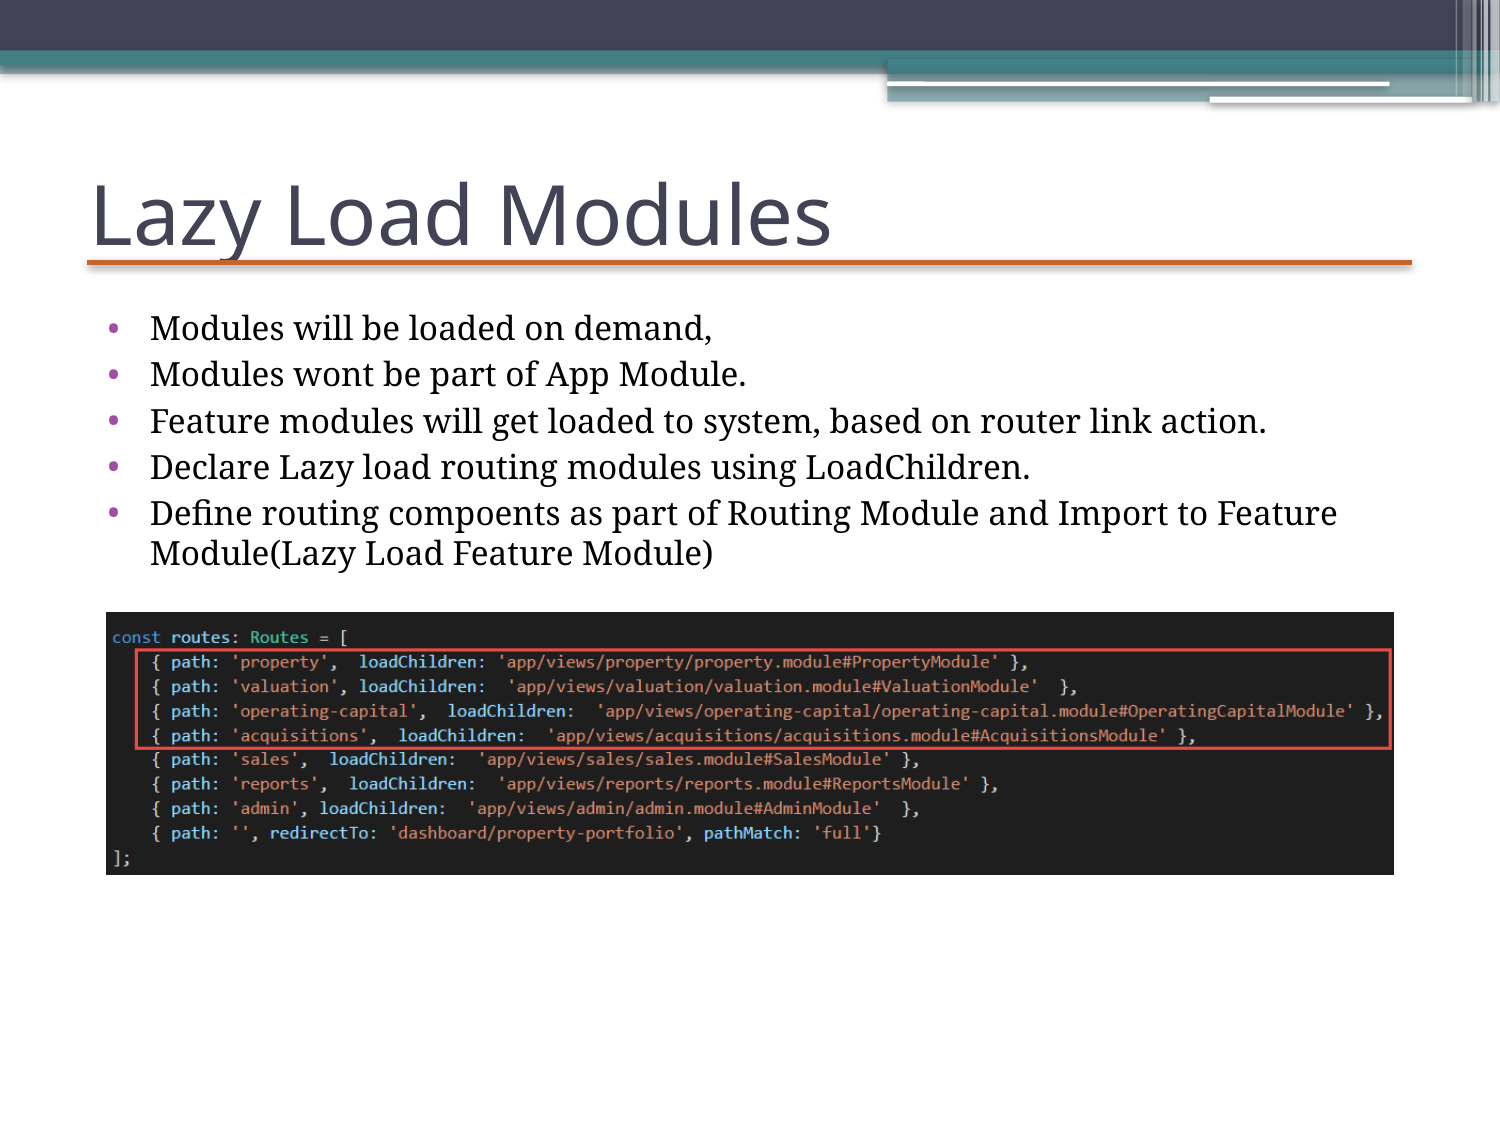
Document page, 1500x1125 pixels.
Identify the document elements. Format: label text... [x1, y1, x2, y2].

picture [106, 612, 1394, 876]
title Lazy Load Modules [75, 125, 1425, 299]
list Modules will be loaded on demand, Modules wont be part of App Module. Feature modules will get loaded to system, based on router link action. Declare Lazy load routing modules using LoadChildren. Define routing compoents as part of Routing Module and Import to Feature Module(Lazy Load Feature Module) [75, 299, 1425, 1010]
